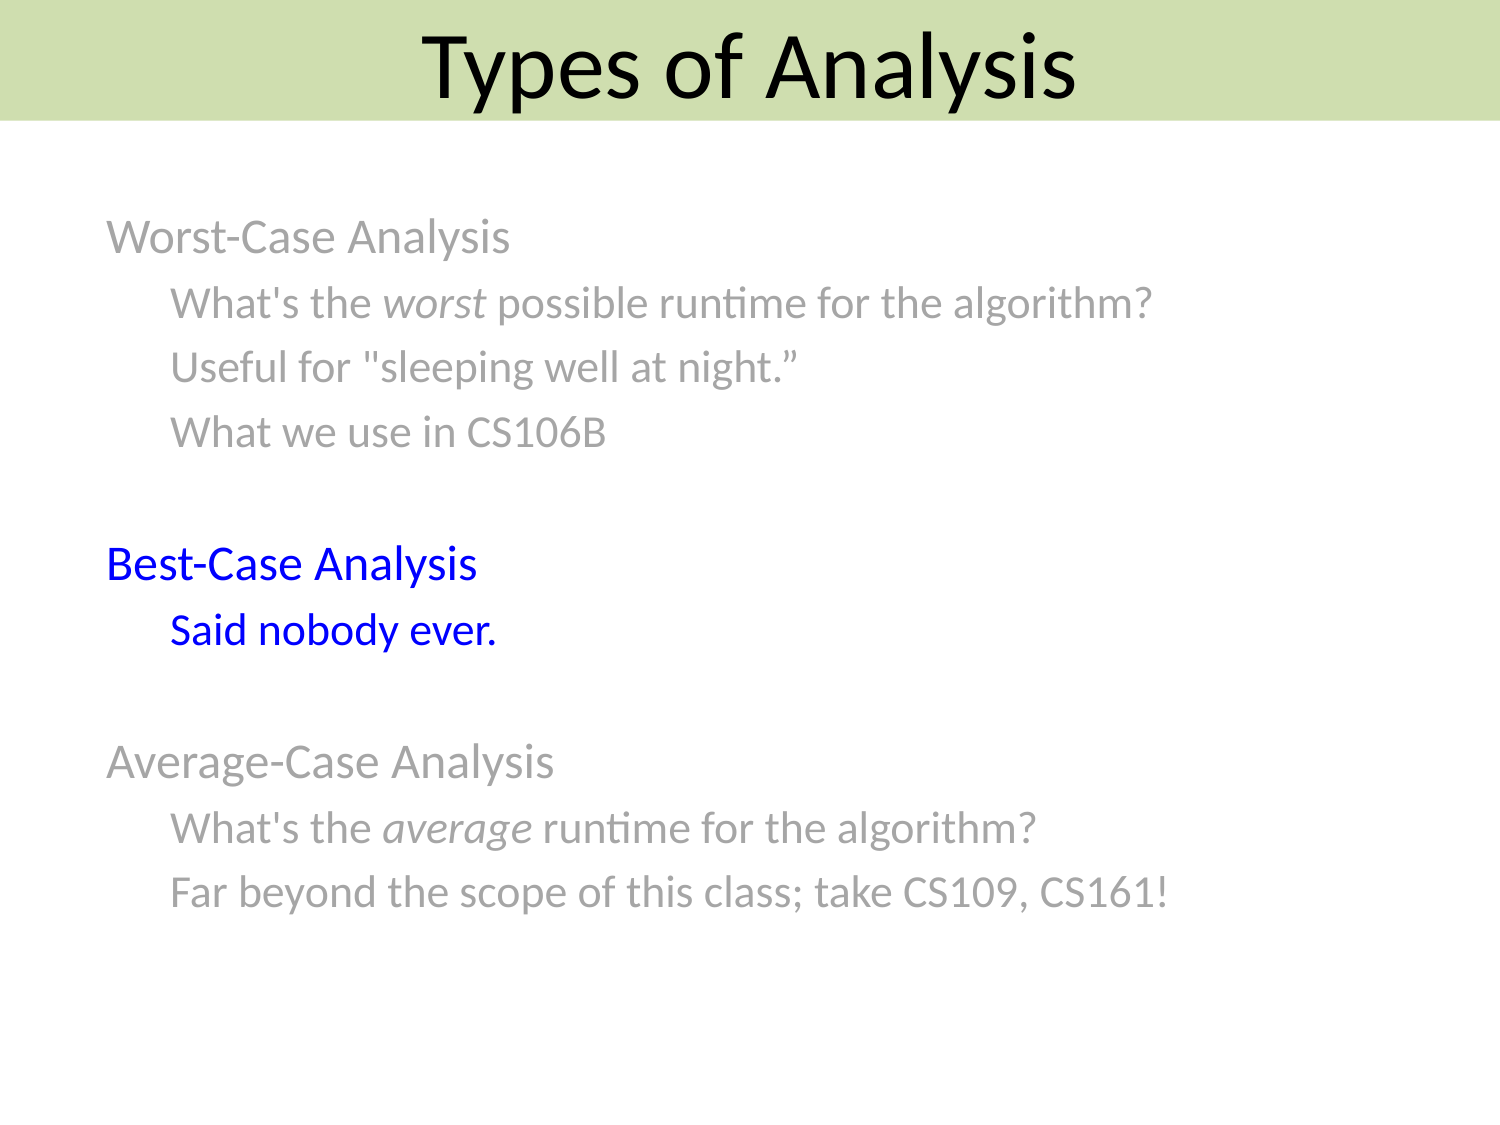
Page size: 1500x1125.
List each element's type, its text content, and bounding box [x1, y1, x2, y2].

text_box Types of Analysis [0, 0, 1500, 121]
list Worst-Case Analysis What's the worst possible runtime for the algorithm? Useful for "sleeping well at night.” What we use in CS106B Best-Case Analysis Said nobody ever. Average-Case Analysis What's the average runtime for the algorithm? Far beyond the scope of this class; take CS109, CS161! [74, 202, 1425, 1007]
